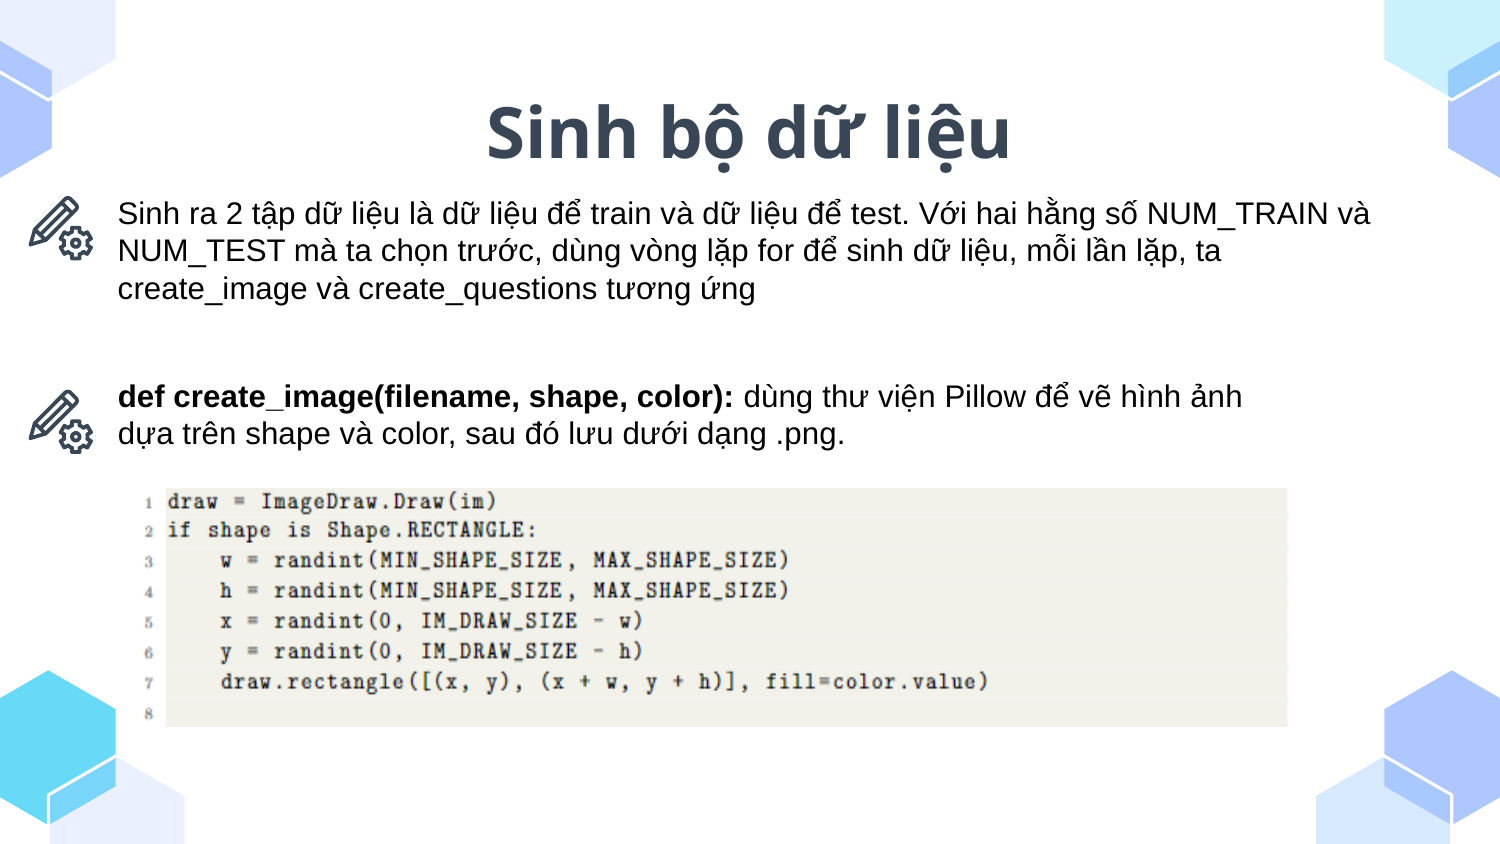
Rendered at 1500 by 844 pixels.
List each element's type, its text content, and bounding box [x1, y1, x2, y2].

text_box def create_image(filename, shape, color): dùng thư viện Pillow để vẽ hình ảnh dựa trên shape và color, sau đó lưu dưới dạng .png. [102, 361, 1312, 466]
text_box Sinh ra 2 tập dữ liệu là dữ liệu để train và dữ liệu để test. Với hai hằng số NUM_TRAIN và NUM_TEST mà ta chọn trước, dùng vòng lặp for để sinh dữ liệu, mỗi lần lặp, ta create_image và create_questions tương ứng [102, 178, 1398, 321]
picture [127, 488, 1295, 727]
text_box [28, 389, 94, 455]
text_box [28, 195, 94, 261]
title Sinh bộ dữ liệu [118, 72, 1382, 167]
